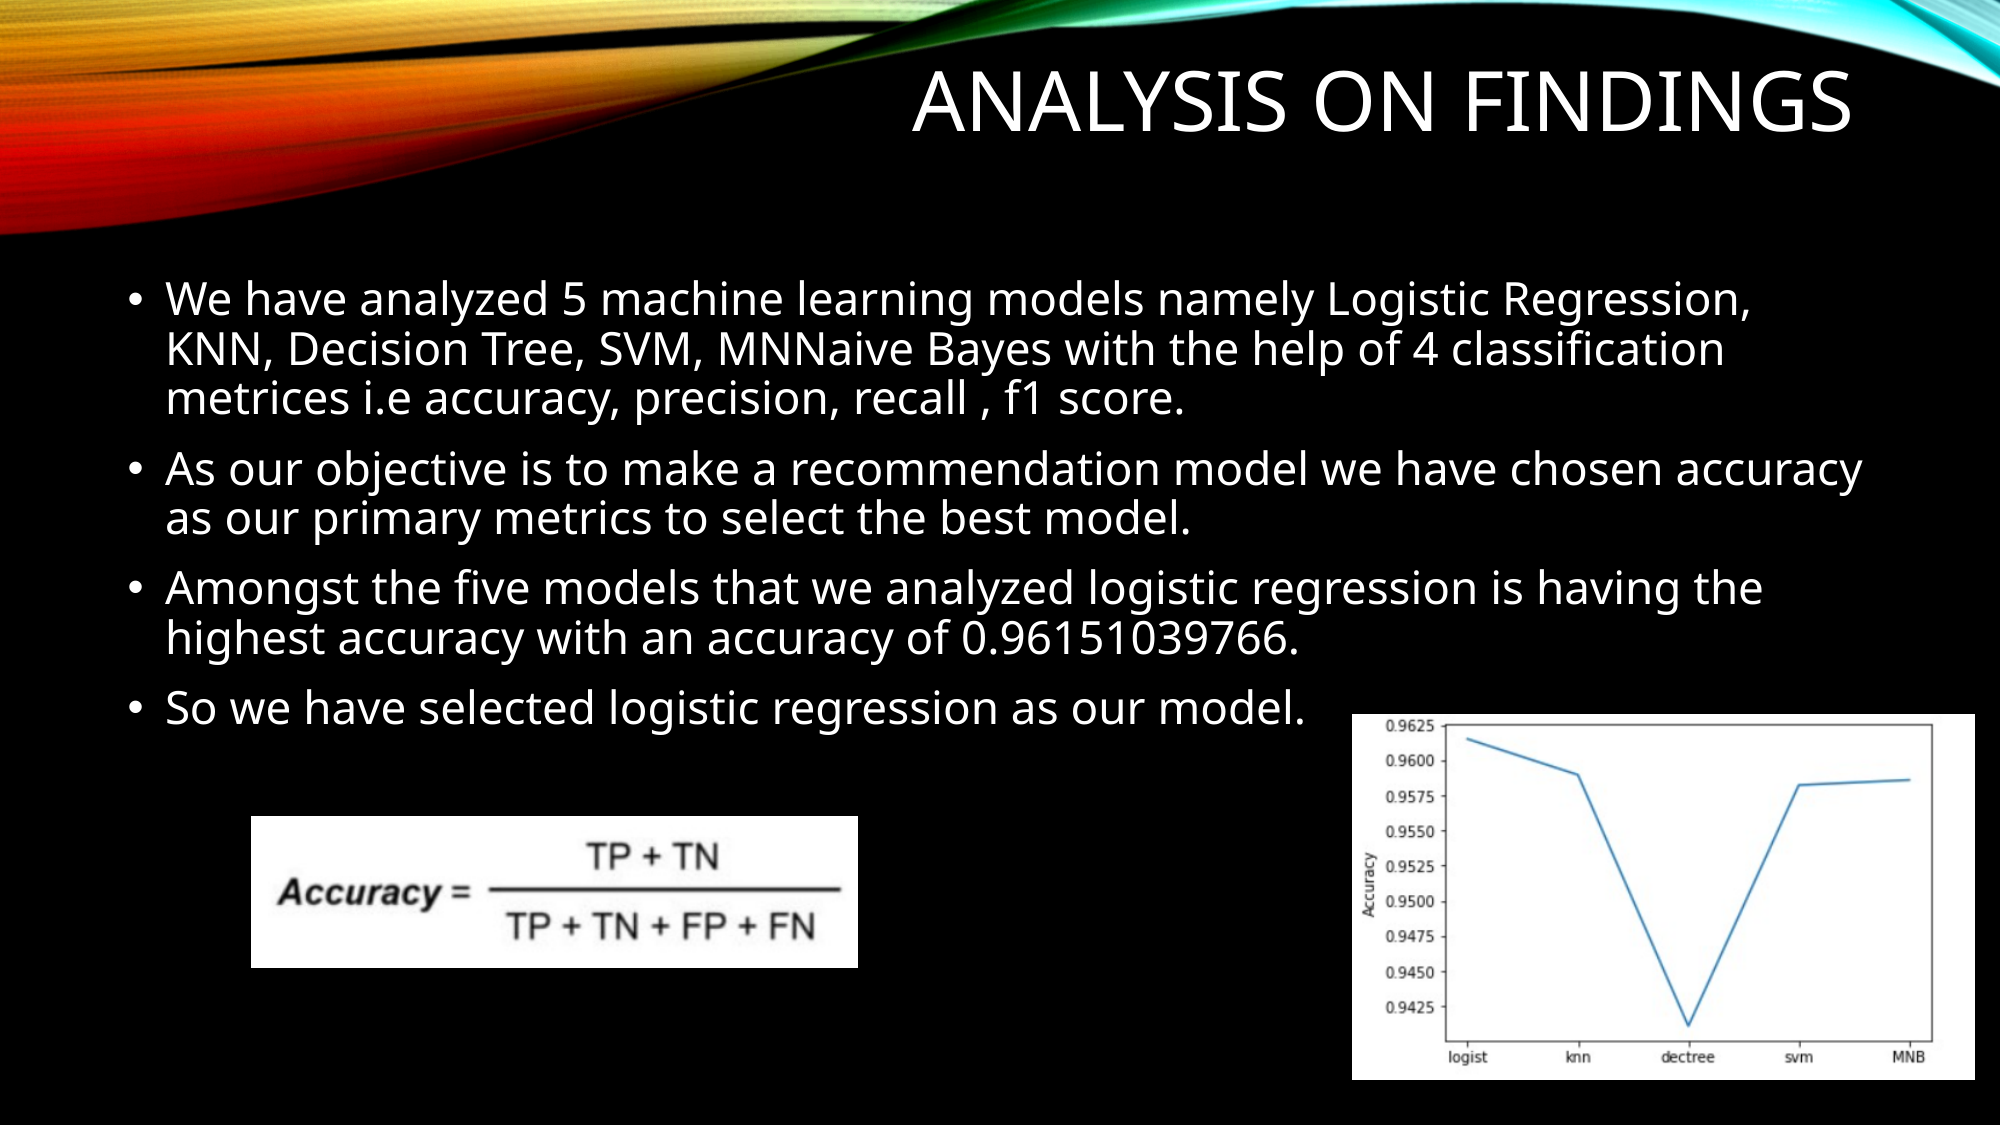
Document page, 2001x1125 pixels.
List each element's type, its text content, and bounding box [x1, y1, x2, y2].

list We have analyzed 5 machine learning models namely Logistic Regression, KNN, Decision Tree, SVM, MNNaive Bayes with the help of 4 classification metrices i.e accuracy, precision, recall , f1 score. As our objective is to make a recommendation model we have chosen accuracy as our primary metrics to select the best model. Amongst the five models that we analyzed logistic regression is having the highest accuracy with an accuracy of 0.96151039766. So we have selected logistic regression as our model. [112, 268, 1888, 929]
picture [251, 815, 858, 968]
picture [1352, 714, 1976, 1080]
picture [0, 0, 2000, 237]
title Analysis on findings [767, 16, 1914, 194]
